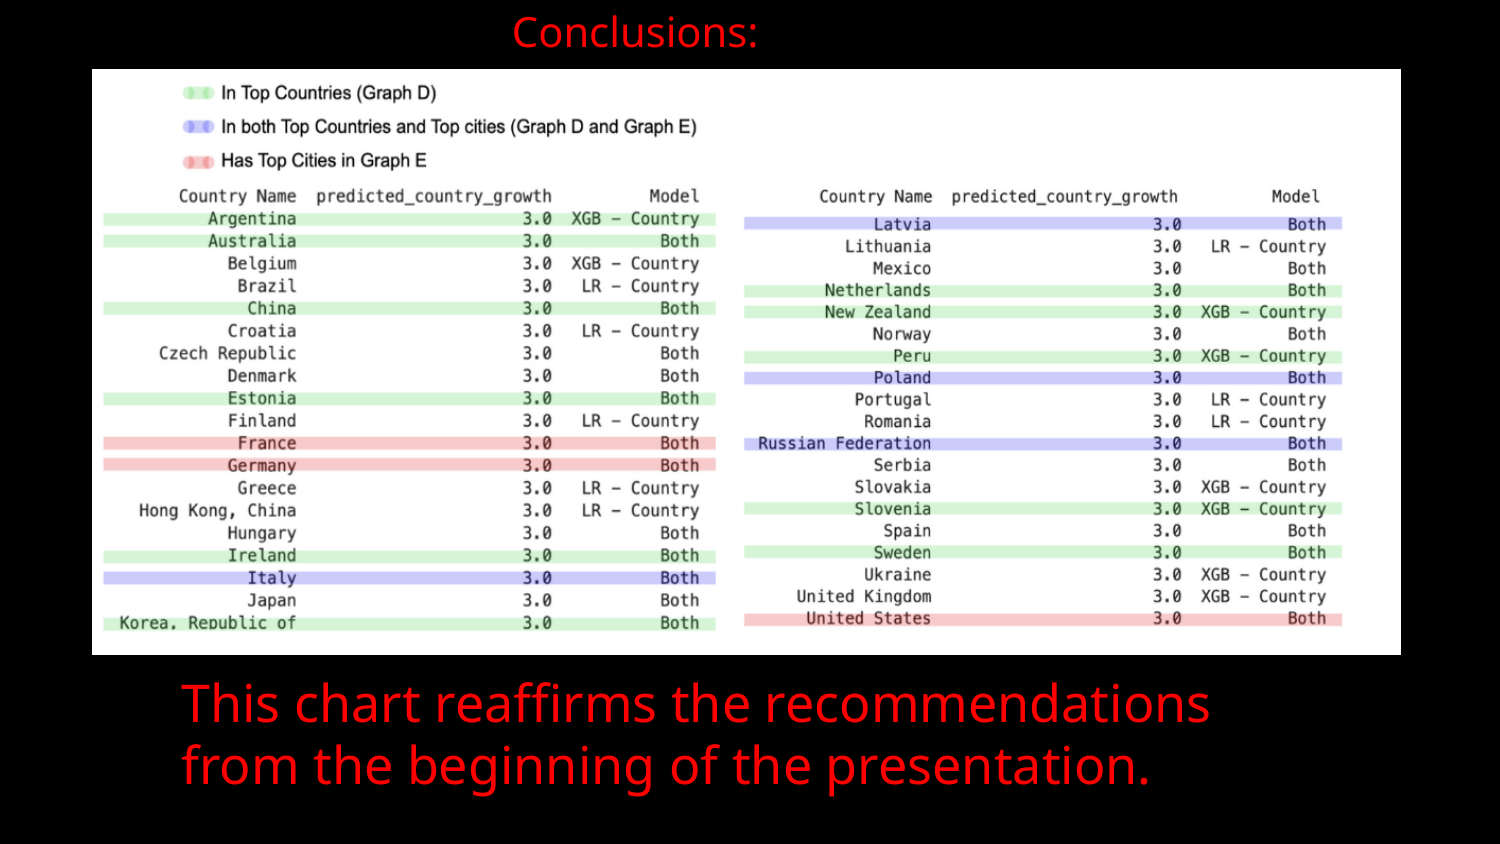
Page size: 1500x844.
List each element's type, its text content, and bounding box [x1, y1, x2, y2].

picture [91, 69, 1401, 656]
title Conclusions: [496, 0, 803, 67]
text_box This chart reaffirms the recommendations from the beginning of the presentation. [166, 664, 1288, 810]
